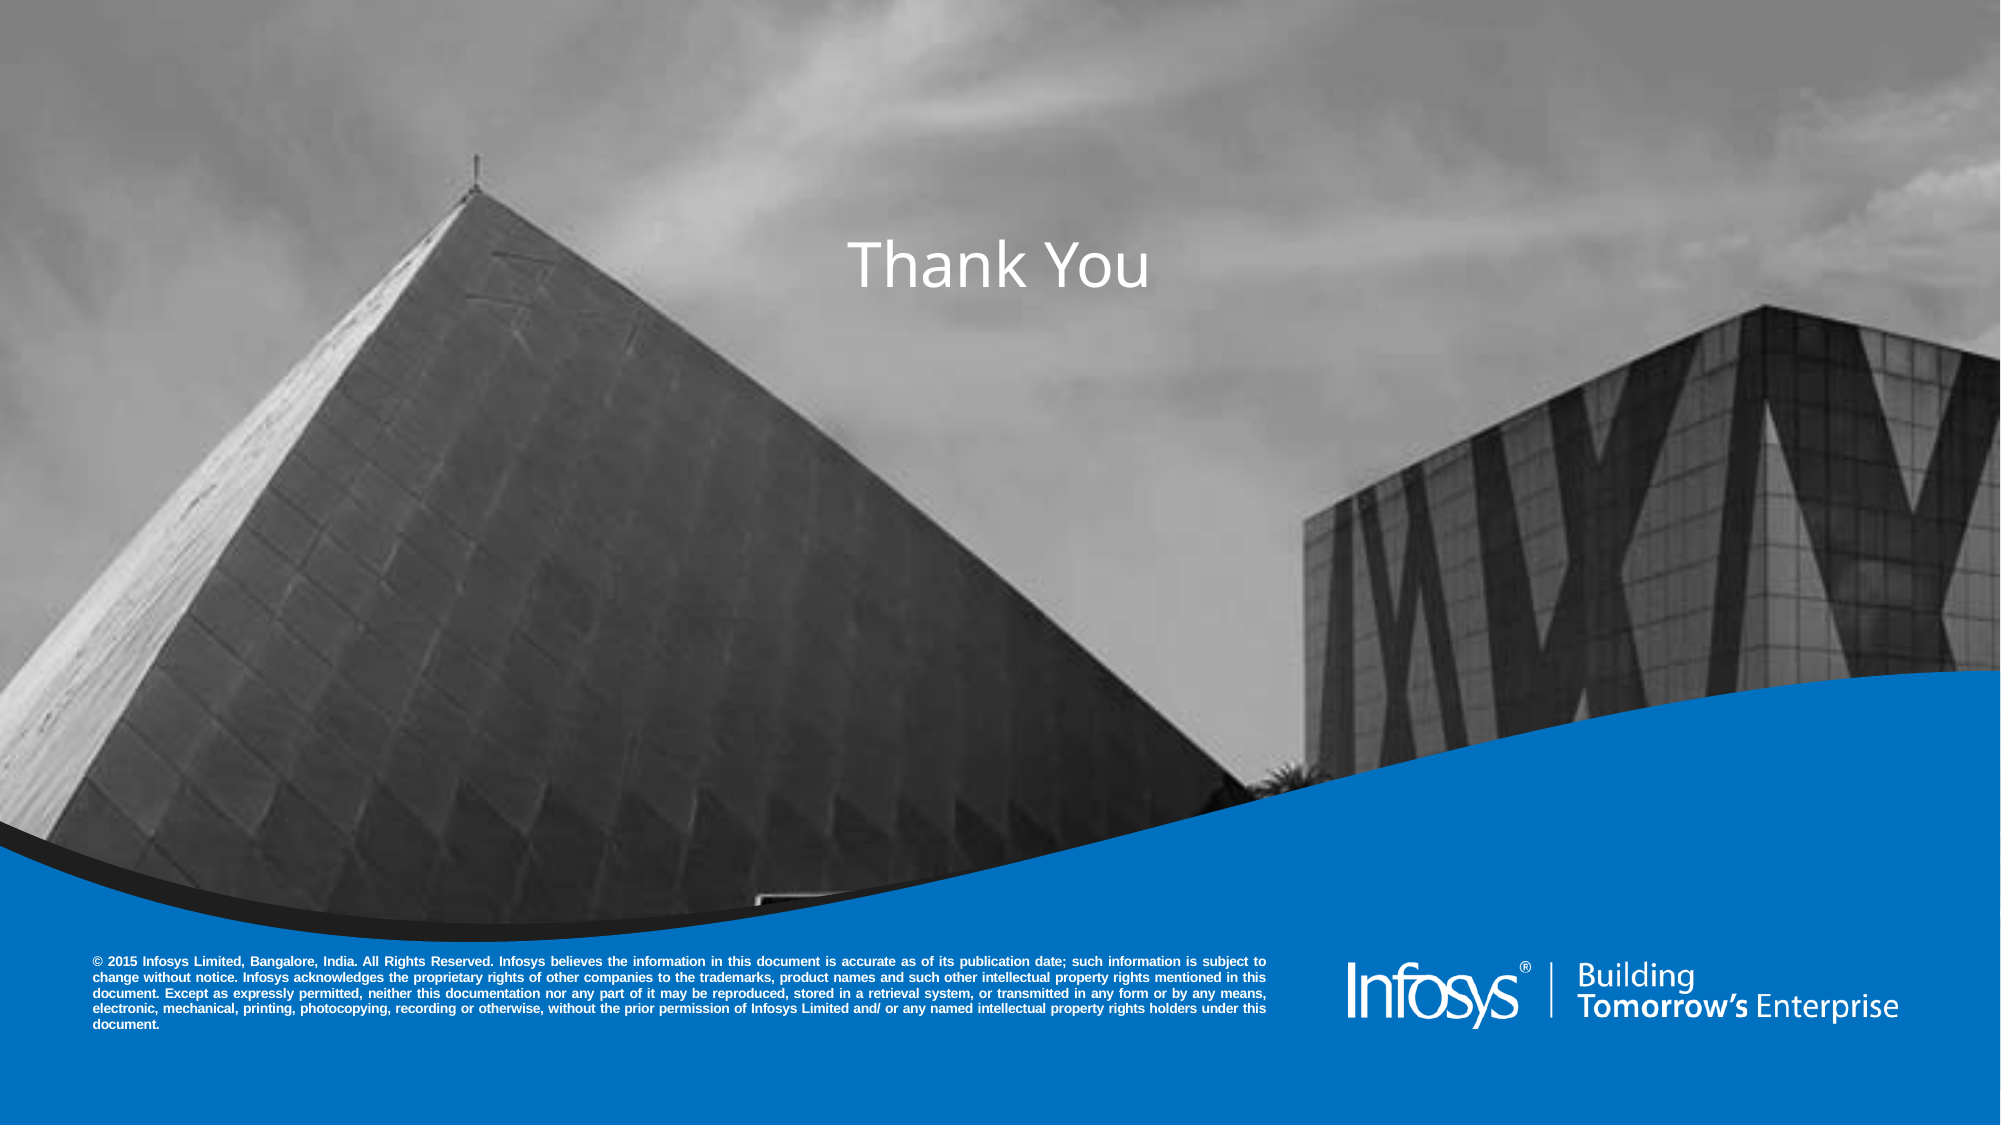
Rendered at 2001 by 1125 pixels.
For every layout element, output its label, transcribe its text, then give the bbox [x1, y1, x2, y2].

picture [0, 0, 2001, 923]
title Thank You [50, 155, 1951, 379]
picture [1348, 961, 1898, 1029]
